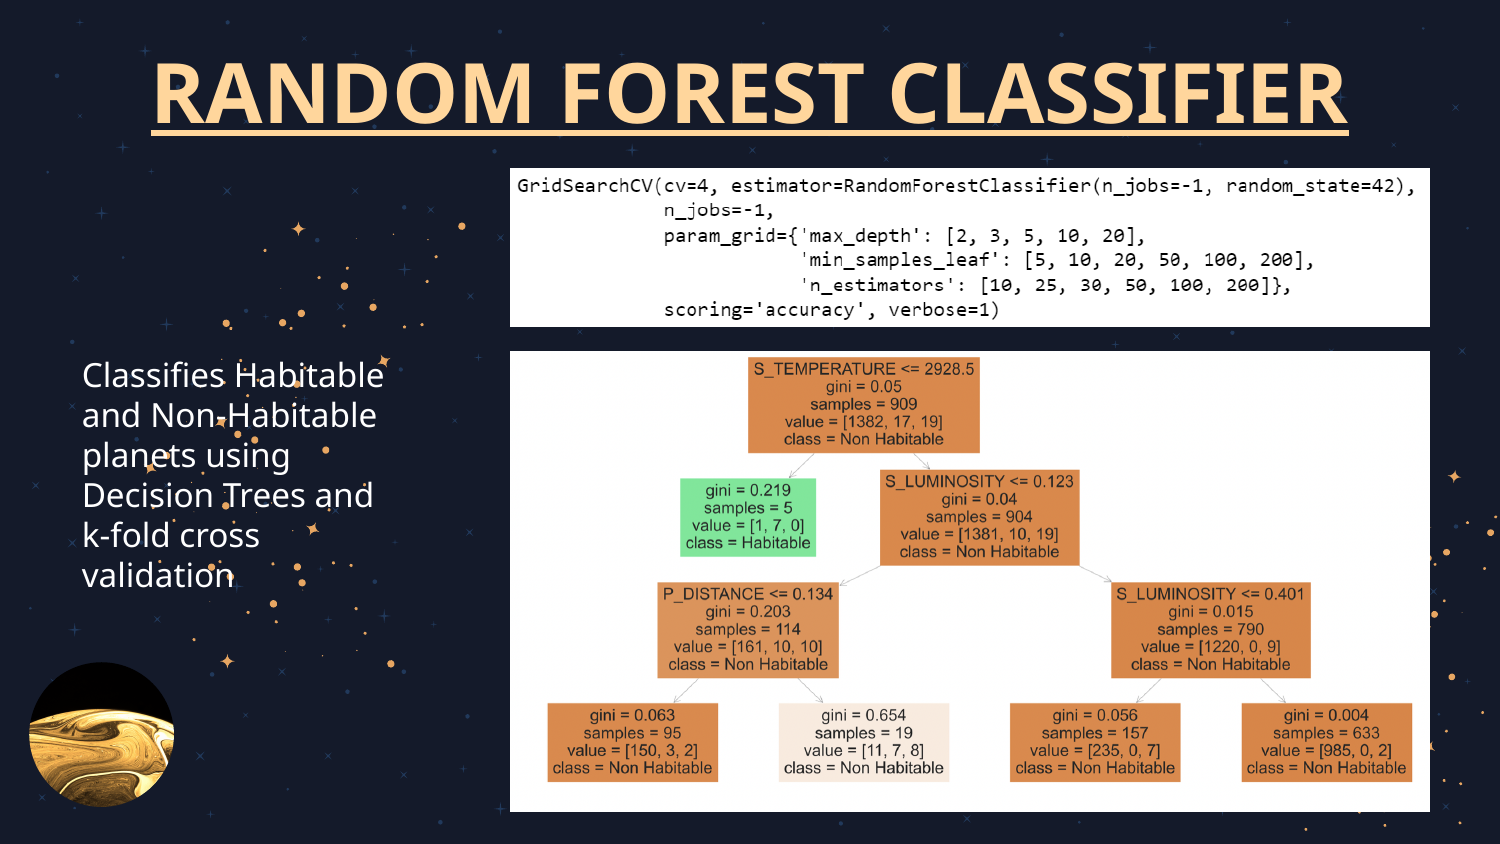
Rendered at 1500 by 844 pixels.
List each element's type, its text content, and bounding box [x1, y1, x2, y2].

title RANDOM FOREST CLASSIFIER [116, 43, 1383, 138]
picture [510, 351, 1430, 813]
picture [28, 661, 175, 808]
text_box Classifies Habitable and Non-Habitable planets using Decision Trees and k-fold cross validation [66, 339, 426, 609]
picture [510, 167, 1430, 327]
